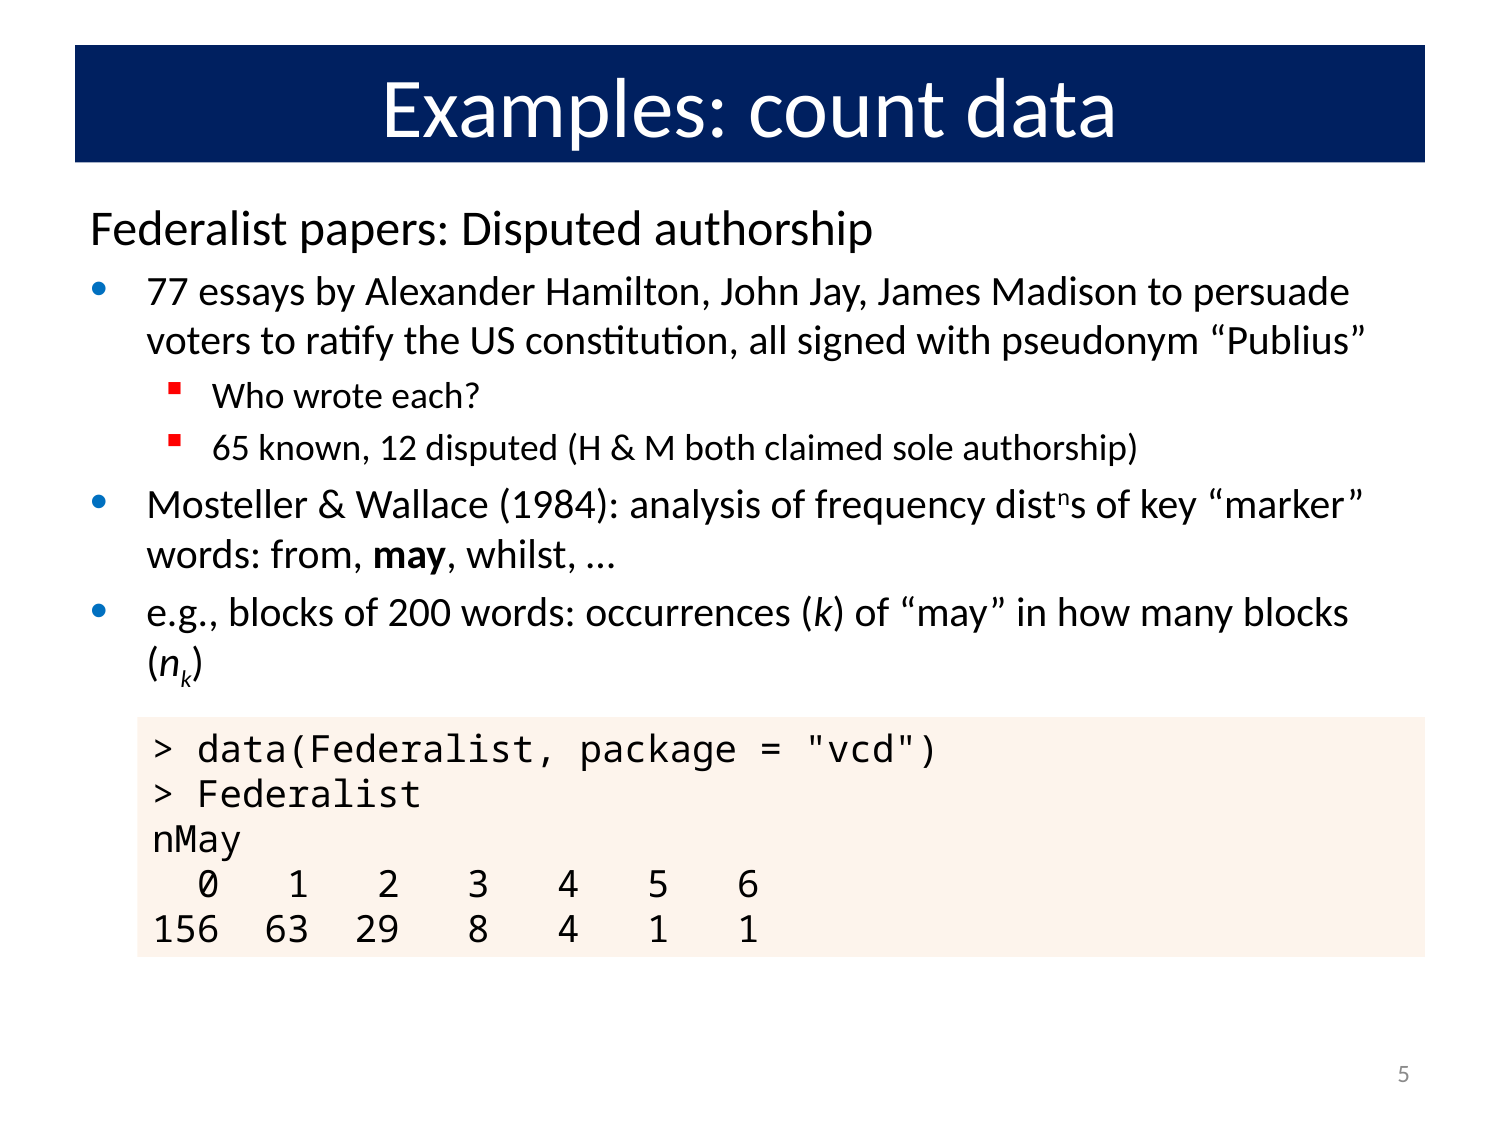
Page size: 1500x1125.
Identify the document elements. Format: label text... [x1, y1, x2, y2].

slide_number 5 [1074, 1042, 1425, 1103]
text_box > data(Federalist, package = "vcd") > Federalist nMay 0 1 2 3 4 5 6 156 63 29 8 4 1 1 [137, 717, 1425, 957]
title Examples: count data [75, 45, 1425, 163]
list Federalist papers: Disputed authorship 77 essays by Alexander Hamilton, John Jay, James Madison to persuade voters to ratify the US constitution, all signed with pseudonym “Publius” Who wrote each? 65 known, 12 disputed (H & M both claimed sole authorship) Mosteller & Wallace (1984): analysis of frequency distns of key “marker” words: from, may, whilst, … e.g., blocks of 200 words: occurrences (k) of “may” in how many blocks (nk) [75, 187, 1425, 713]
